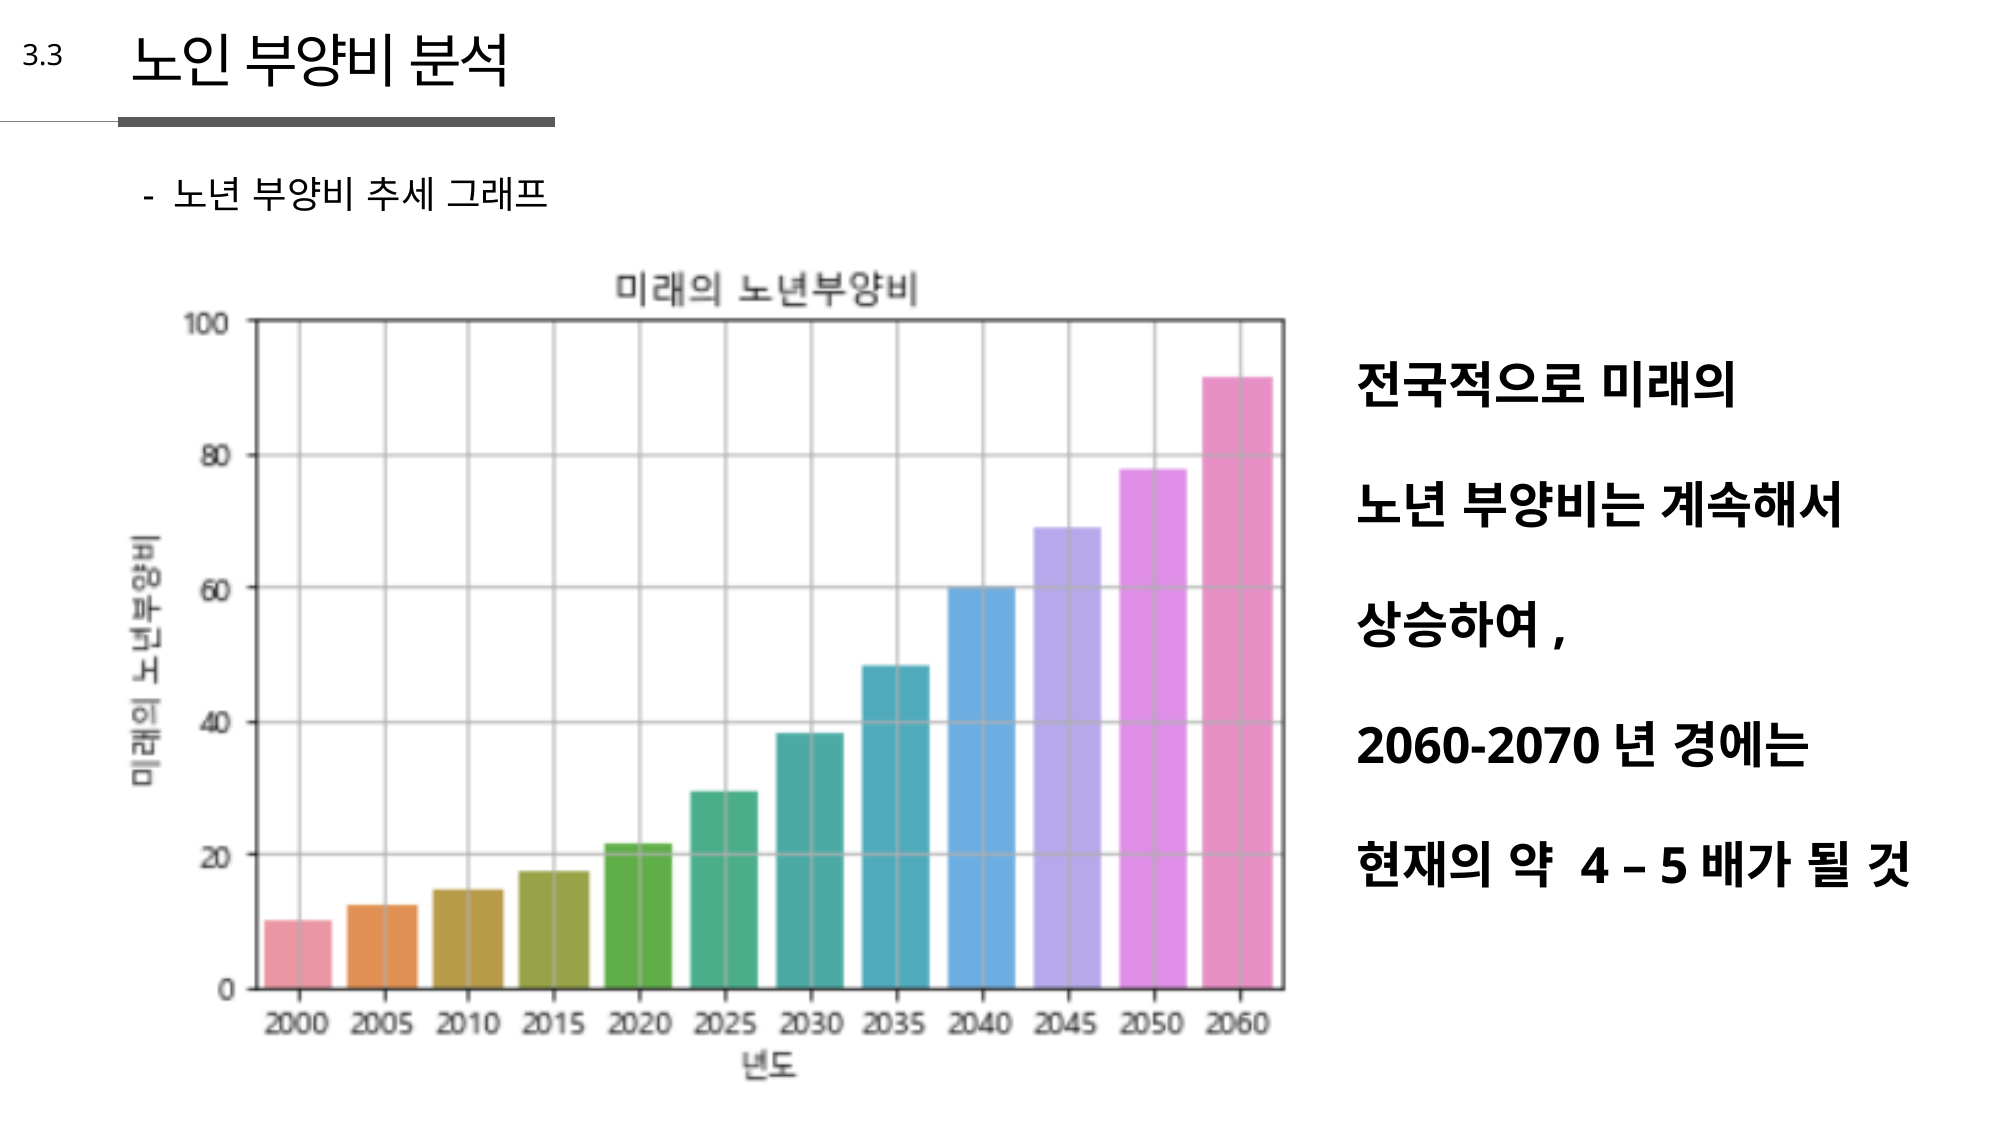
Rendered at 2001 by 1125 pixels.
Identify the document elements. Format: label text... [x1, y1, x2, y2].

text_box 노인 부양비 분석 [115, 16, 528, 102]
text_box 전국적으로 미래의 노년 부양비는 계속해서 상승하여, 2060-2070년 경에는 현재의 약 4 – 5배가 될 것 [1341, 346, 1973, 902]
text_box 3.3 [7, 28, 79, 79]
picture [118, 250, 1333, 1102]
text_box - 노년 부양비 추세 그래프 [118, 163, 883, 224]
